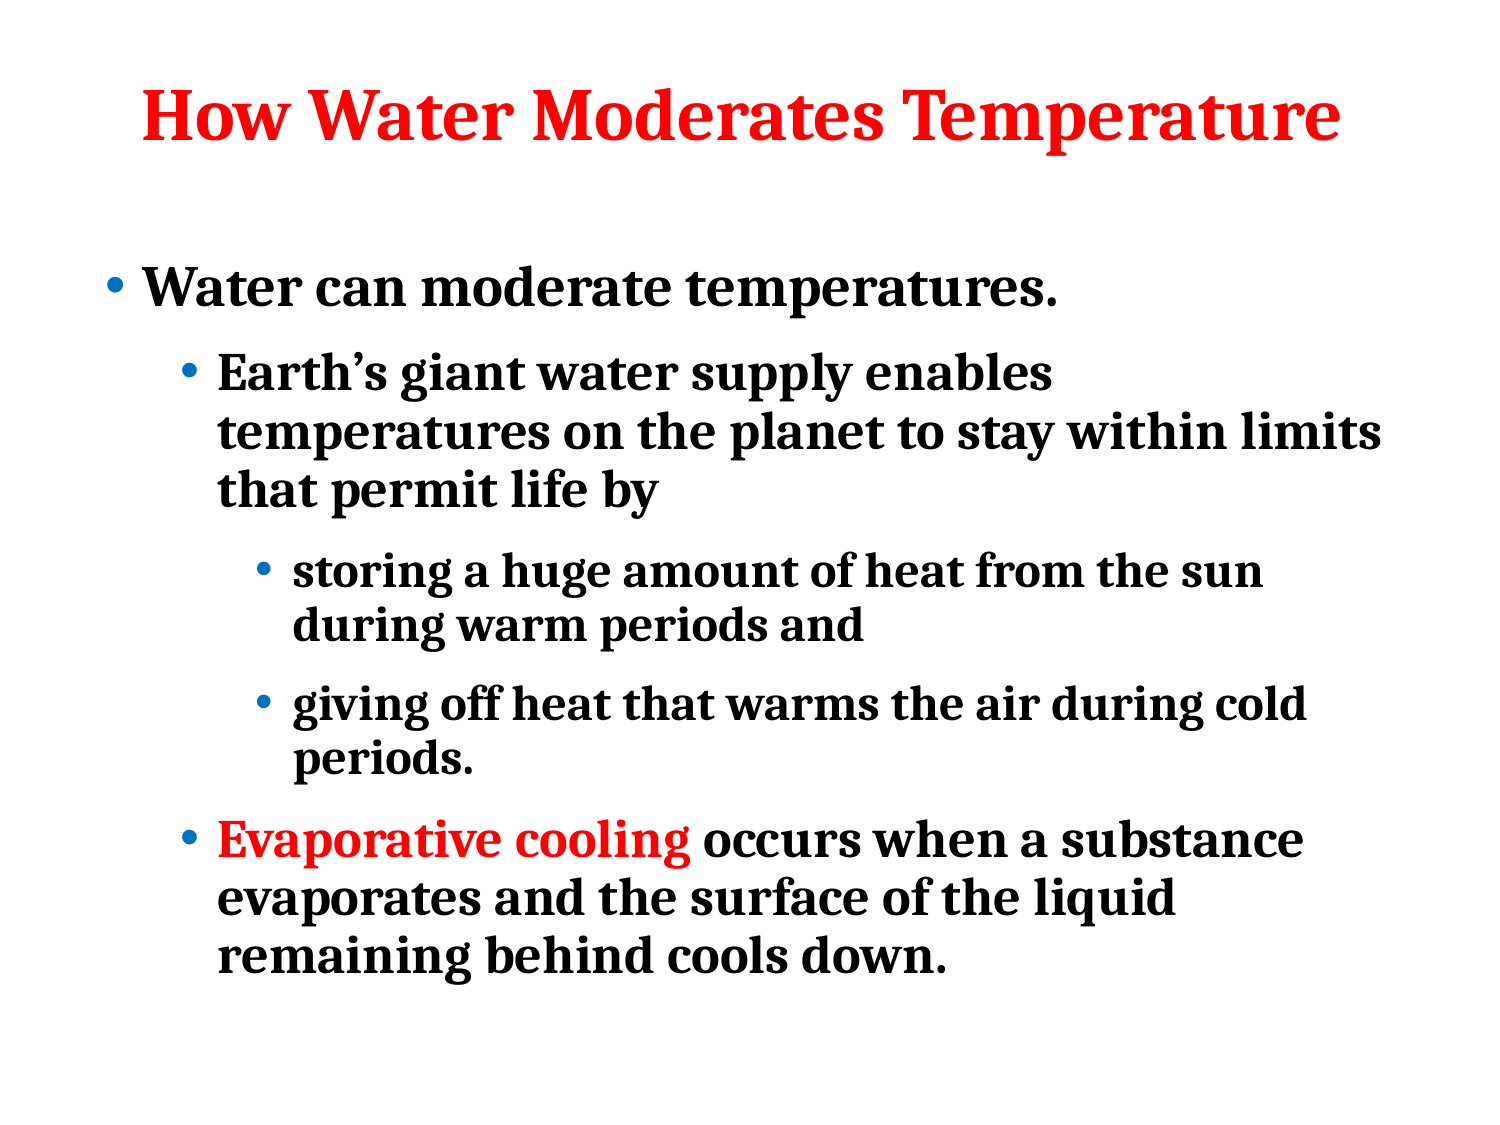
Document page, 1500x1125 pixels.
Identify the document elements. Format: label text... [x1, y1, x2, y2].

list Water can moderate temperatures. Earth’s giant water supply enables temperatures on the planet to stay within limits that permit life by storing a huge amount of heat from the sun during warm periods and giving off heat that warms the air during cold periods. Evaporative cooling occurs when a substance evaporates and the surface of the liquid remaining behind cools down. [90, 248, 1407, 1014]
title How Water Moderates Temperature [126, 67, 1468, 226]
